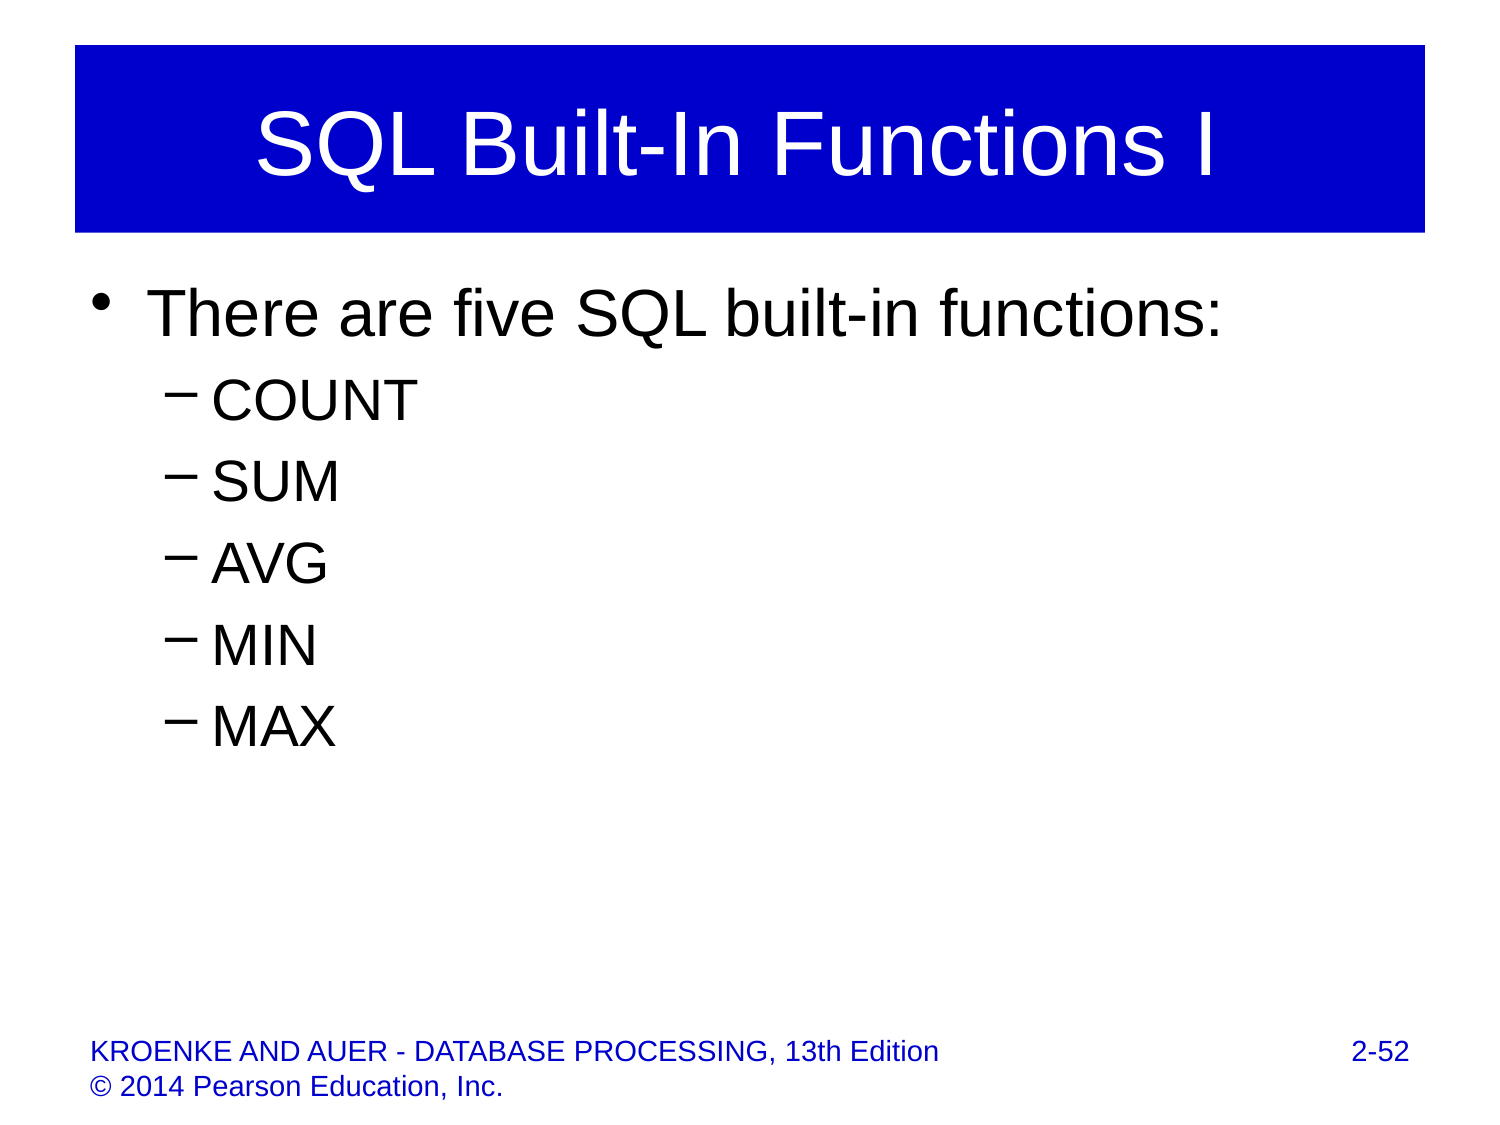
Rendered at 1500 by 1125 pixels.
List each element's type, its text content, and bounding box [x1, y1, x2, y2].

slide_number 2-52 [1249, 1024, 1426, 1103]
list There are five SQL built-in functions: COUNT SUM AVG MIN MAX [74, 262, 1426, 1006]
footer KROENKE AND AUER - DATABASE PROCESSING, 13th Edition © 2014 Pearson Education, Inc. [74, 1024, 976, 1104]
title SQL Built-In Functions I [74, 44, 1426, 233]
